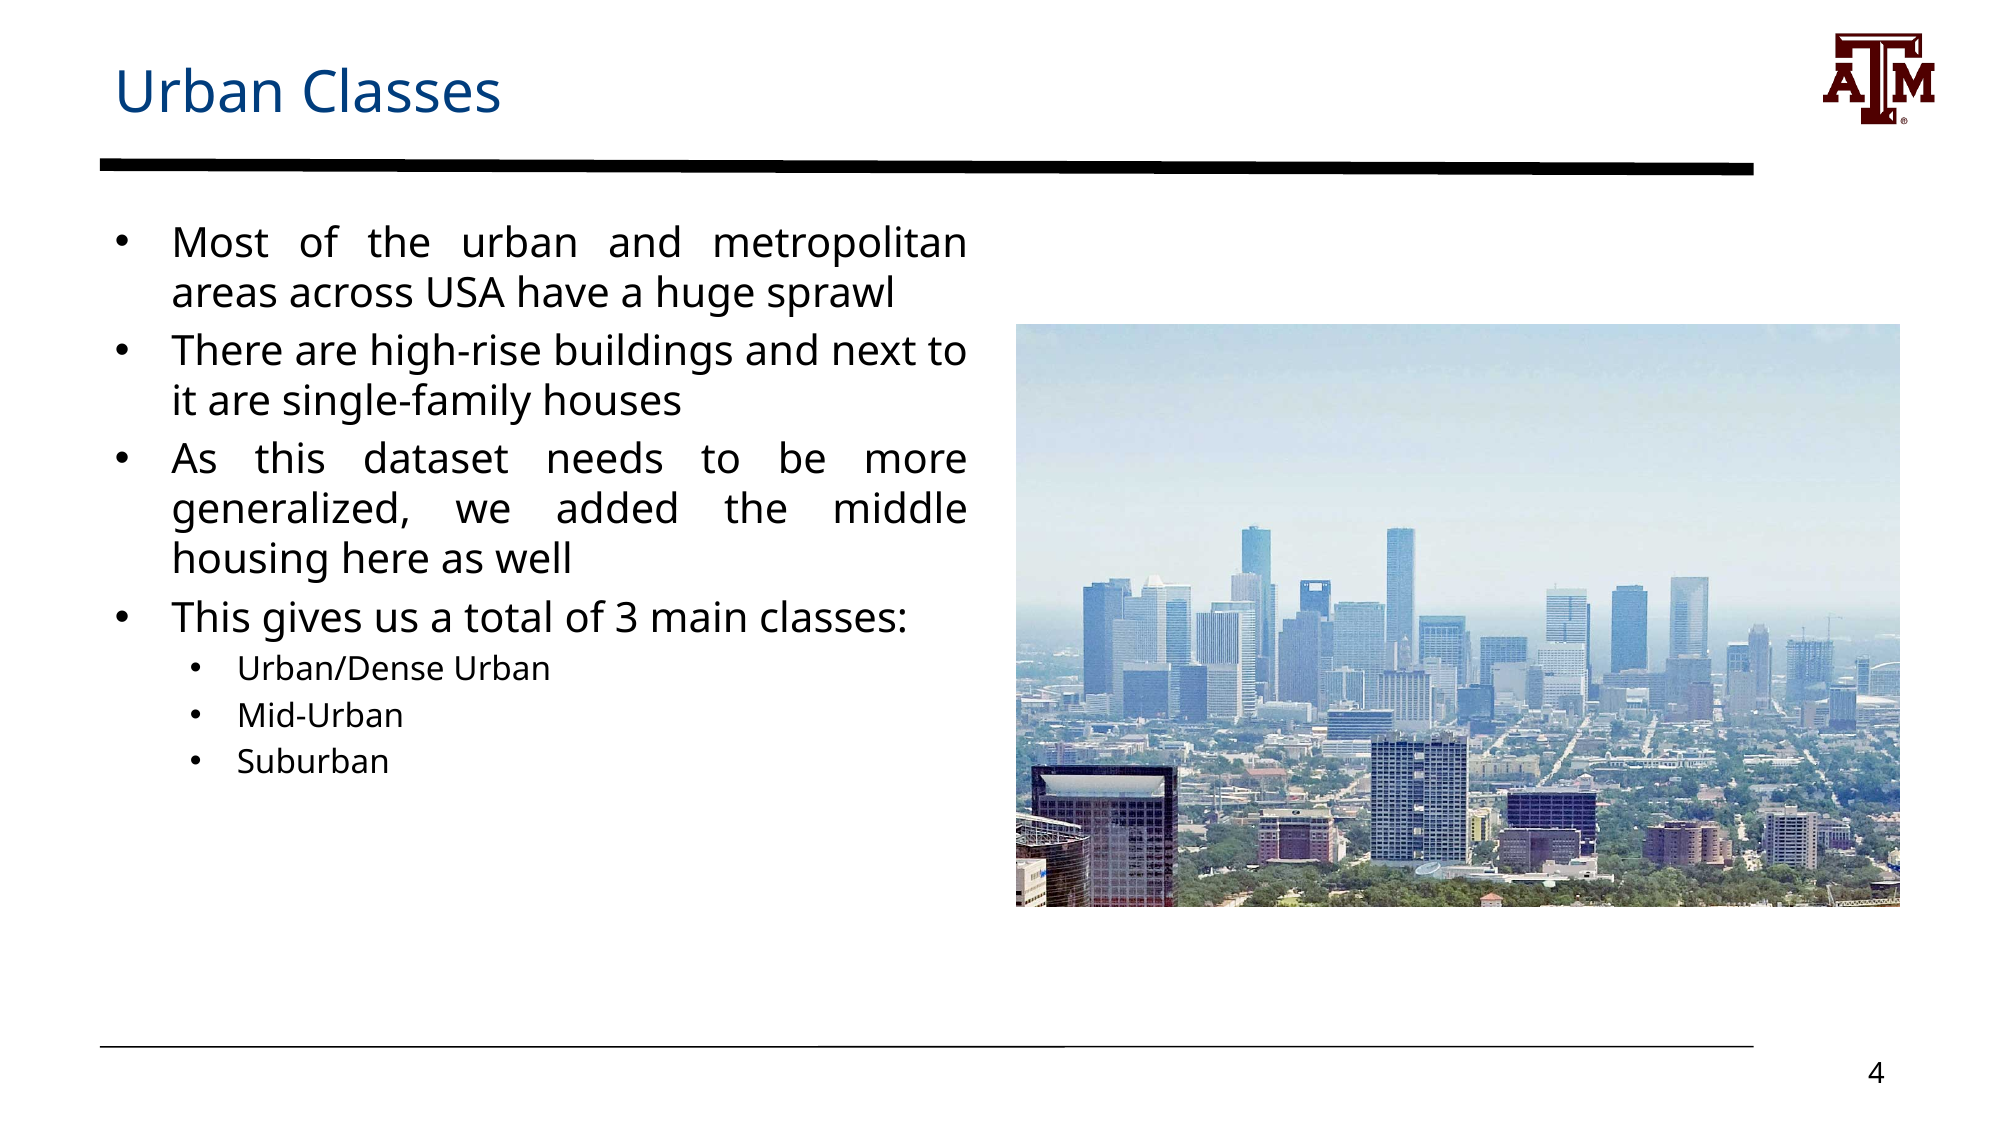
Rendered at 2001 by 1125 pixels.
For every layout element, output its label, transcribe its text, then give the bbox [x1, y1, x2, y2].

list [1016, 324, 1901, 908]
title Urban Classes [99, 0, 1900, 184]
slide_number 4 [1433, 1046, 1901, 1103]
picture [1900, 7, 1950, 150]
list Most of the urban and metropolitan areas across USA have a huge sprawl There are high-rise buildings and next to it are single-family houses As this dataset needs to be more generalized, we added the middle housing here as well This gives us a total of 3 main classes: Urban/Dense Urban Mid-Urban Suburban [99, 208, 984, 1024]
